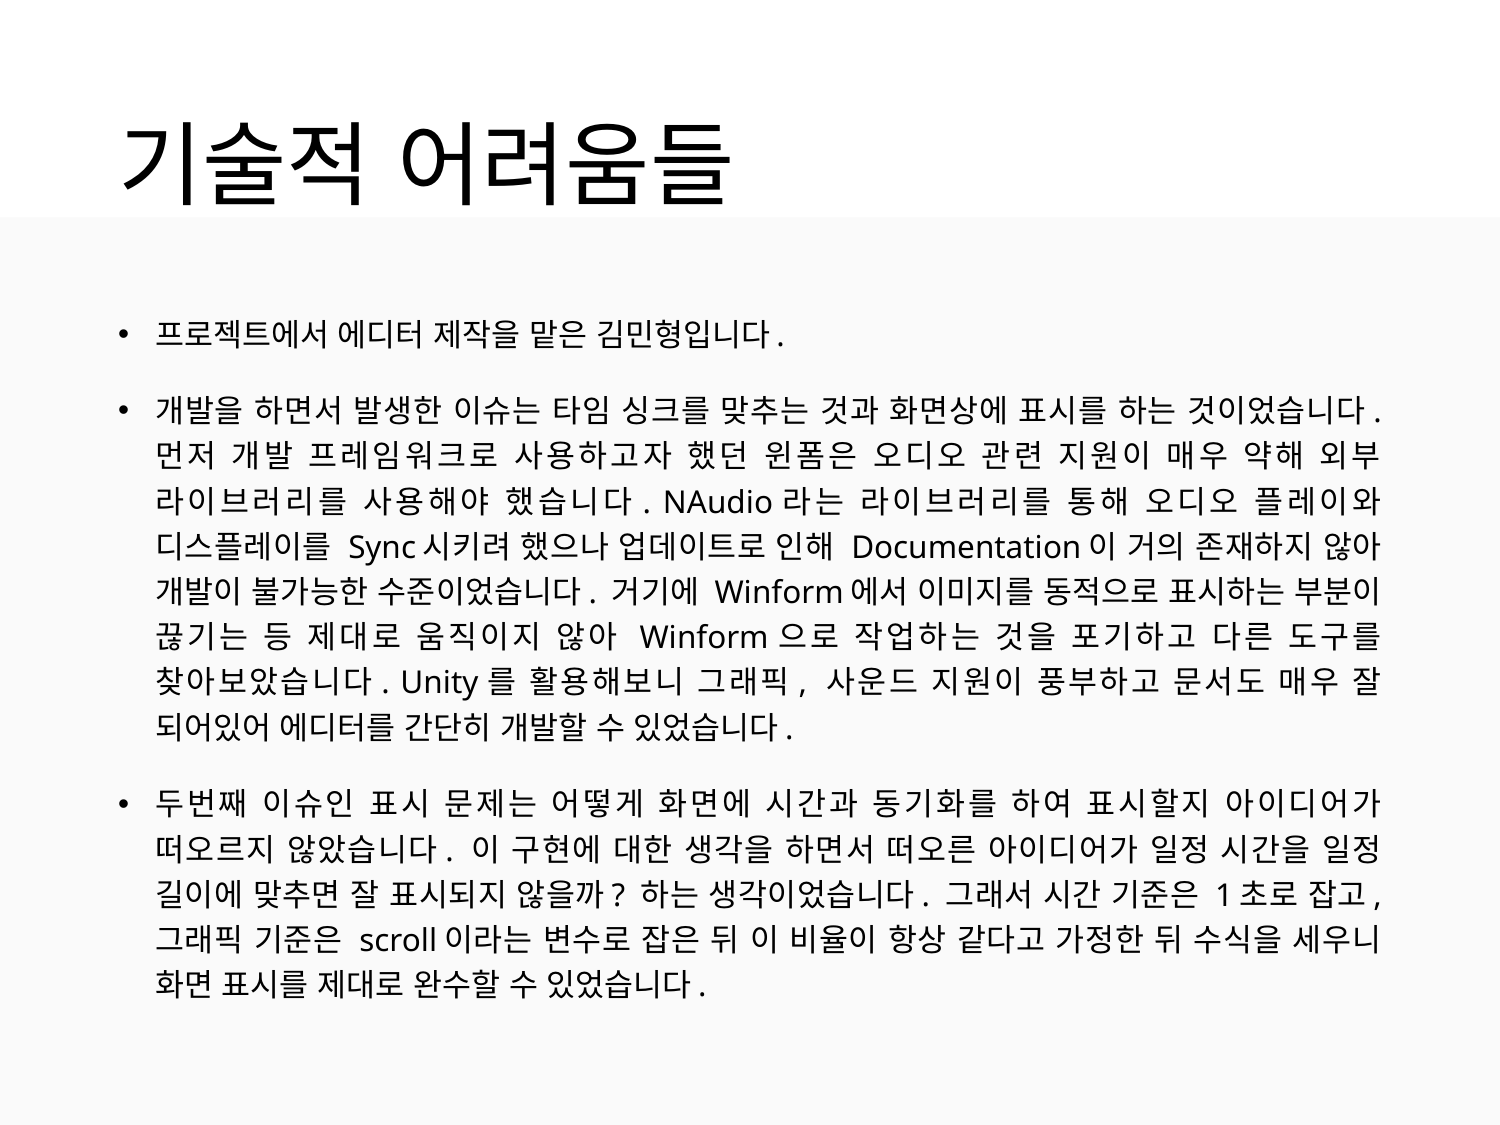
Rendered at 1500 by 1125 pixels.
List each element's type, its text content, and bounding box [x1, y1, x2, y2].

list 프로젝트에서 에디터 제작을 맡은 김민형입니다. 개발을 하면서 발생한 이슈는 타임 싱크를 맞추는 것과 화면상에 표시를 하는 것이었습니다. 먼저 개발 프레임워크로 사용하고자 했던 윈폼은 오디오 관련 지원이 매우 약해 외부 라이브러리를 사용해야 했습니다. NAudio라는 라이브러리를 통해 오디오 플레이와 디스플레이를 Sync시키려 했으나 업데이트로 인해 Documentation이 거의 존재하지 않아 개발이 불가능한 수준이었습니다. 거기에 Winform에서 이미지를 동적으로 표시하는 부분이 끊기는 등 제대로 움직이지 않아 Winform으로 작업하는 것을 포기하고 다른 도구를 찾아보았습니다. Unity를 활용해보니 그래픽, 사운드 지원이 풍부하고 문서도 매우 잘 되어있어 에디터를 간단히 개발할 수 있었습니다. 두번째 이슈인 표시 문제는 어떻게 화면에 시간과 동기화를 하여 표시할지 아이디어가 떠오르지 않았습니다. 이 구현에 대한 생각을 하면서 떠오른 아이디어가 일정 시간을 일정 길이에 맞추면 잘 표시되지 않을까? 하는 생각이었습니다. 그래서 시간 기준은 1초로 잡고, 그래픽 기준은 scroll이라는 변수로 잡은 뒤 이 비율이 항상 같다고 가정한 뒤 수식을 세우니 화면 표시를 제대로 완수할 수 있었습니다. [103, 299, 1397, 1014]
title 기술적 어려움들 [103, 59, 1397, 278]
text_box [0, 0, 1500, 218]
